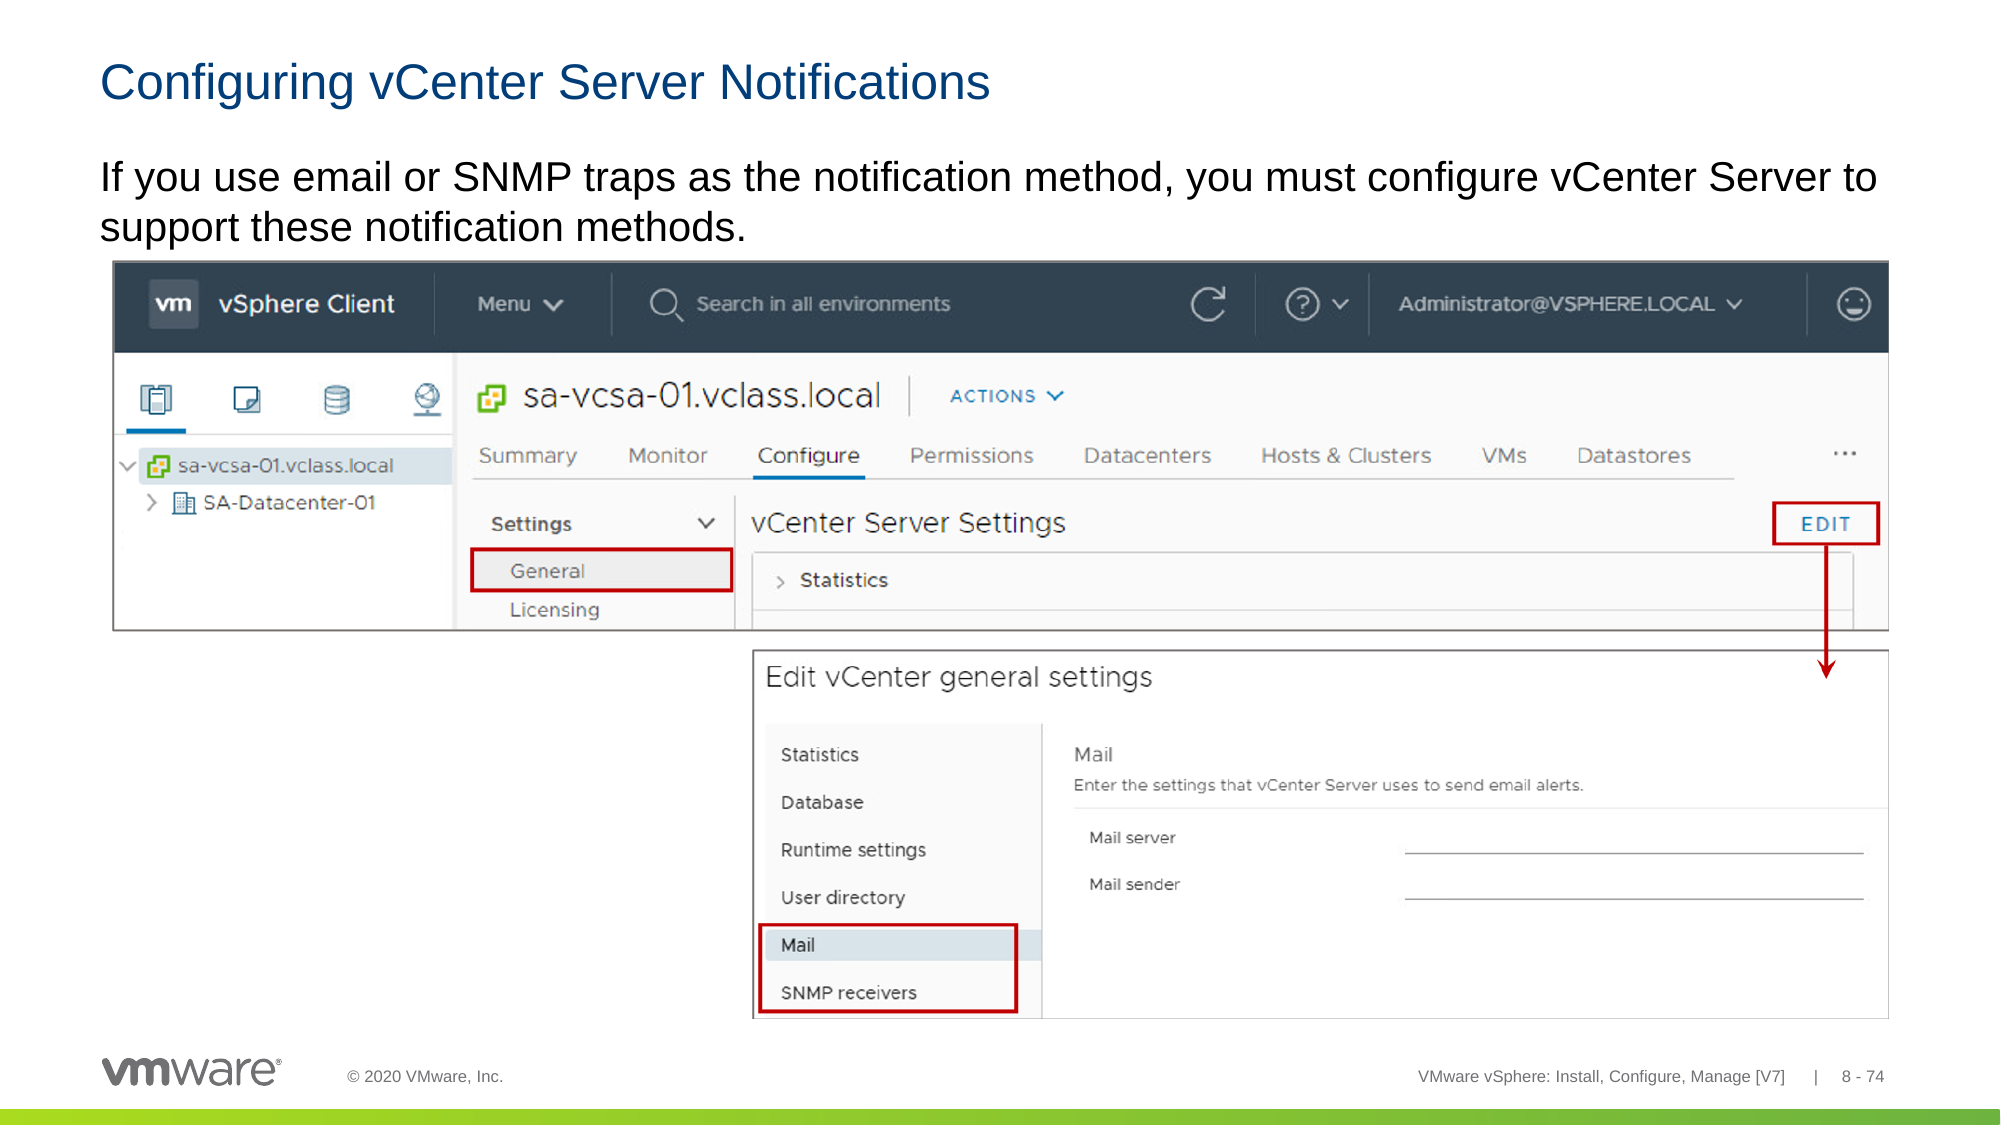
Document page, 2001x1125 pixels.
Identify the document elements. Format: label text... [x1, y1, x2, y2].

title Configuring vCenter Server Notifications [99, 54, 1900, 113]
list If you use email or SNMP traps as the notification method, you must configure vCenter Server to support these notification methods. [99, 149, 1900, 247]
footer VMware vSphere: Install, Configure, Manage [V7] | 8 - 74 [545, 1060, 1900, 1110]
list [111, 259, 1889, 1020]
